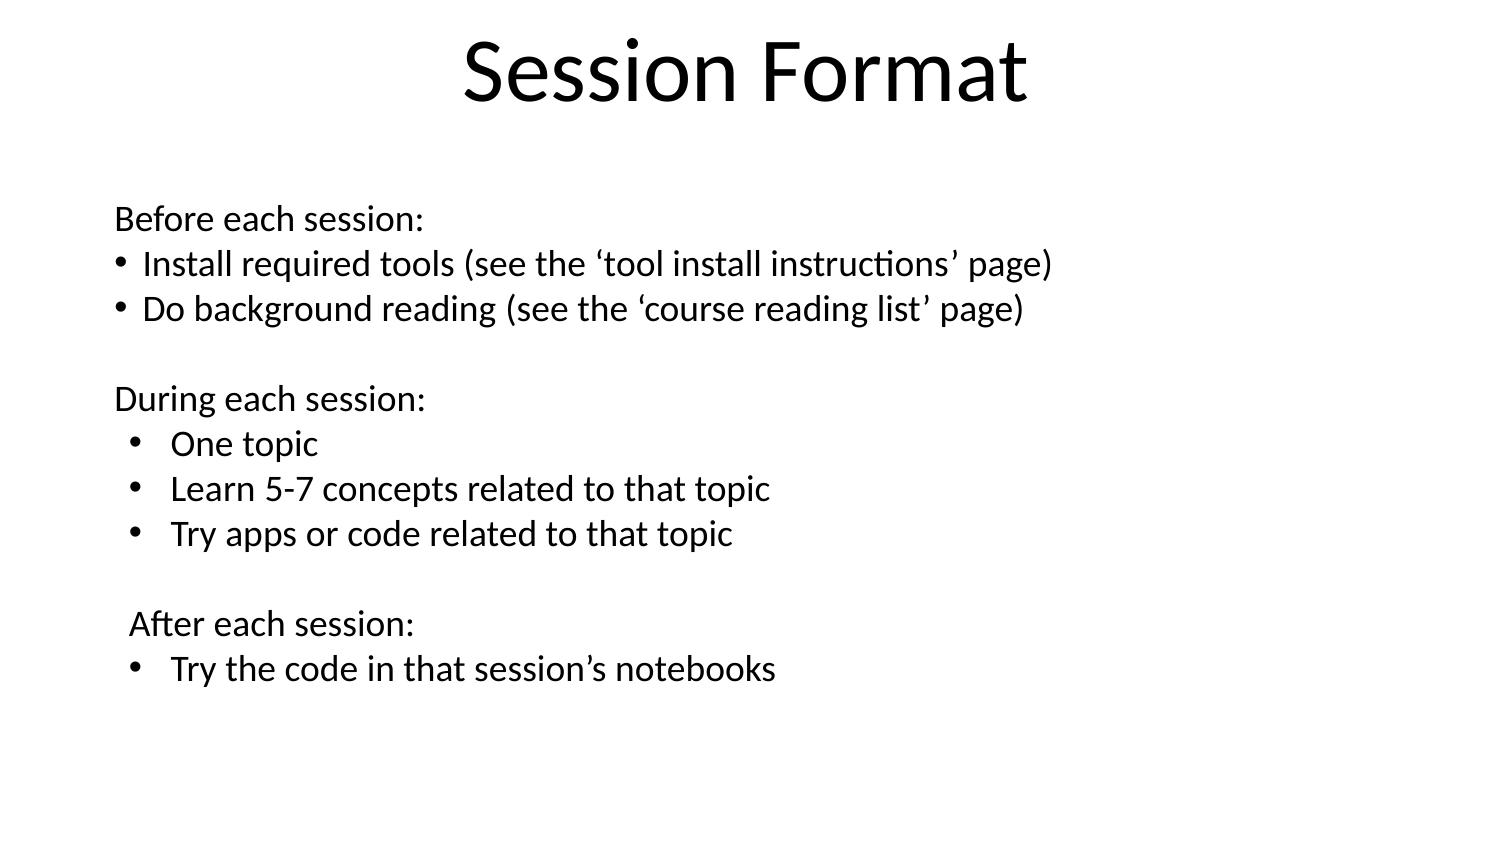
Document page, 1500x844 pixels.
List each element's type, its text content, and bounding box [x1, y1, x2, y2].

title Session Format [99, 0, 1394, 145]
list Before each session: Install required tools (see the ‘tool install instructions’ page) Do background reading (see the ‘course reading list’ page) During each session: One topic Learn 5-7 concepts related to that topic Try apps or code related to that topic After each session: Try the code in that session’s notebooks [99, 186, 1394, 722]
